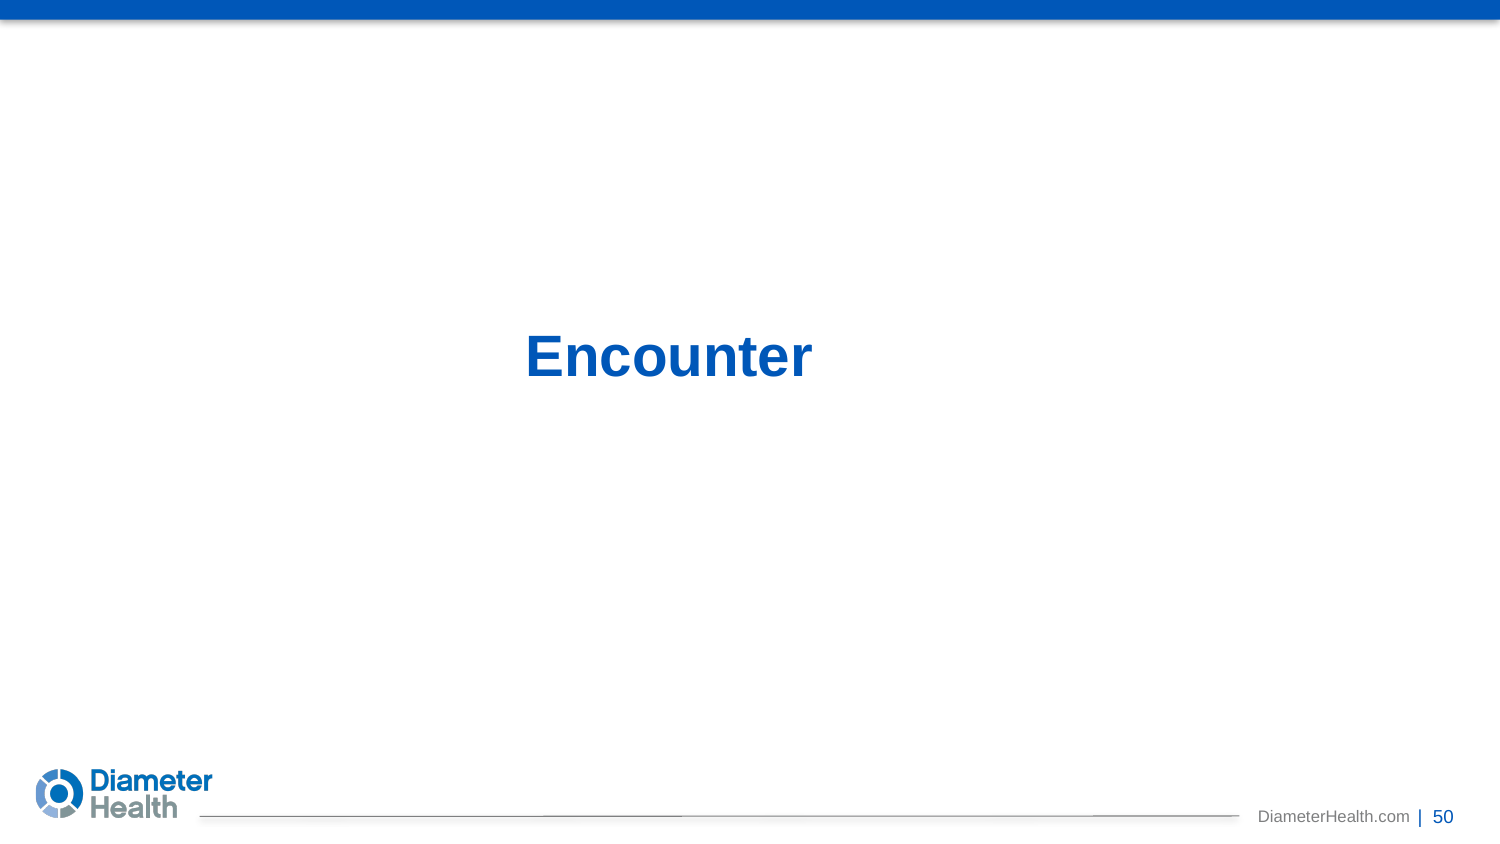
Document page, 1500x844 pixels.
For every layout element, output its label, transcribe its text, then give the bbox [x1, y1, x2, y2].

list Encounter [510, 310, 949, 429]
